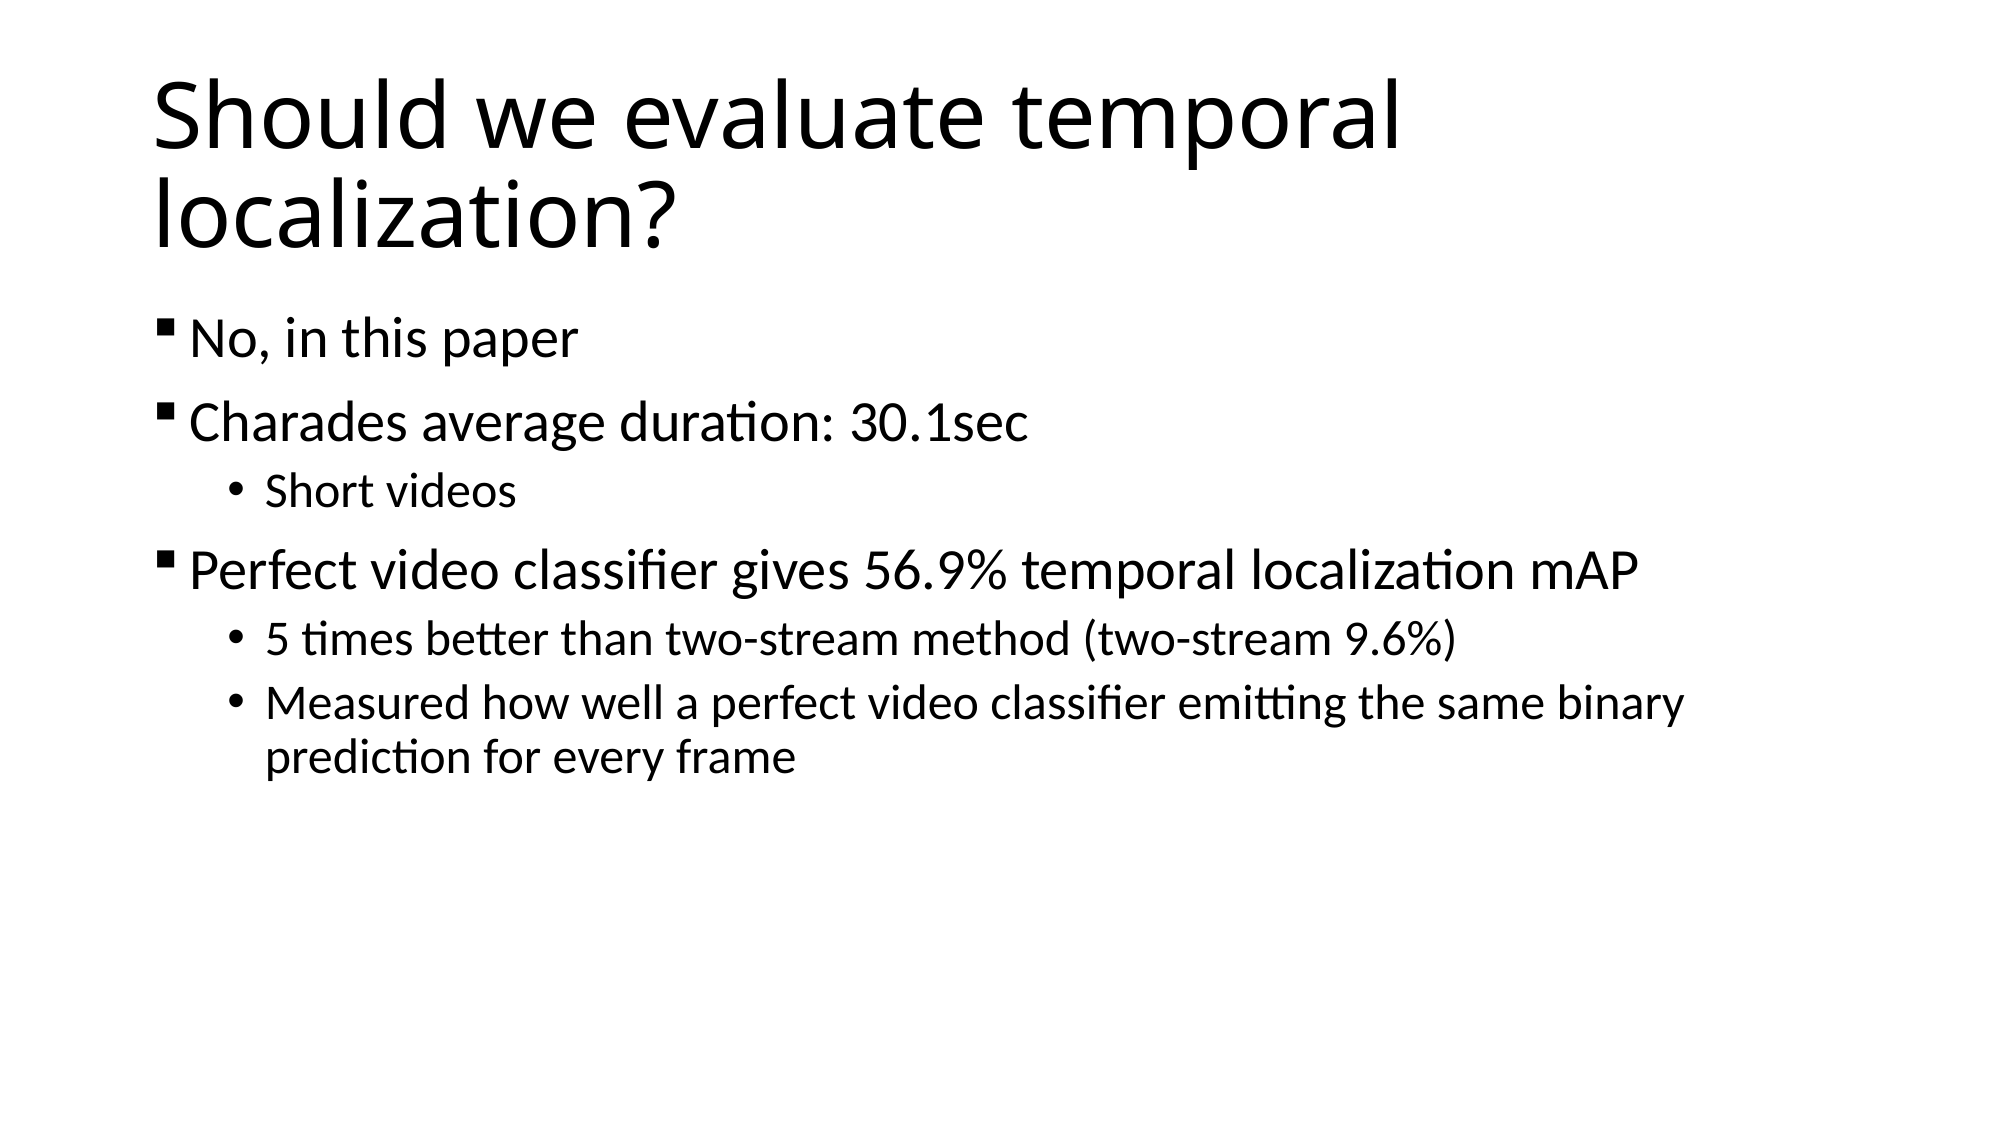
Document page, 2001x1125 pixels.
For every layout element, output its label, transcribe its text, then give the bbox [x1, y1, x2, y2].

title Should we evaluate temporal localization? [137, 59, 1863, 278]
list No, in this paper Charades average duration: 30.1sec Short videos Perfect video classifier gives 56.9% temporal localization mAP 5 times better than two-stream method (two-stream 9.6%) Measured how well a perfect video classifier emitting the same binary prediction for every frame [137, 299, 1863, 1014]
